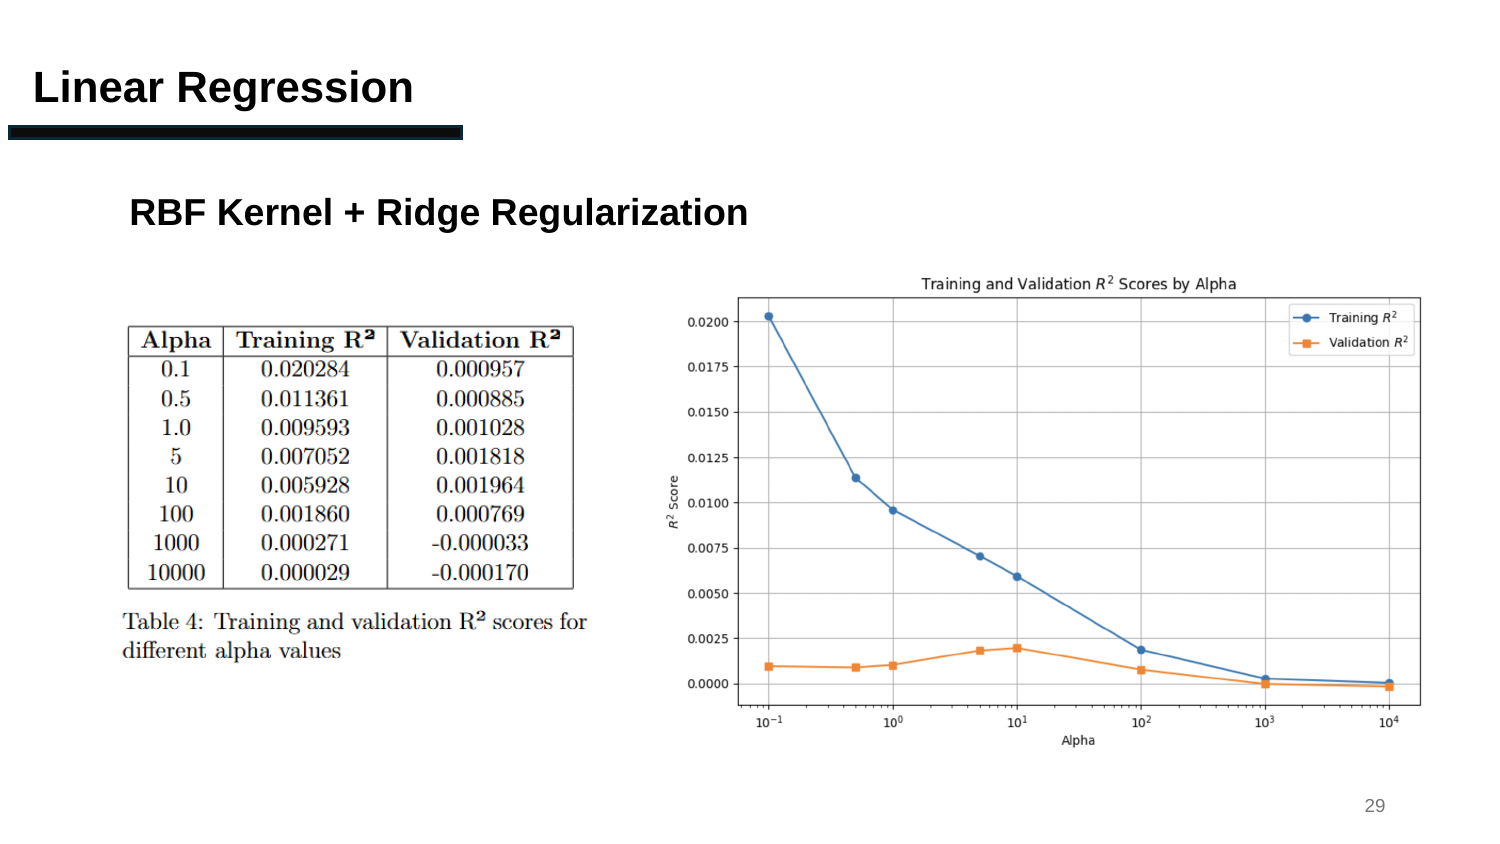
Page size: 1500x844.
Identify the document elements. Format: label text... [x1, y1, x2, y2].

picture [651, 264, 1448, 752]
picture [111, 304, 609, 676]
slide_number 29 [1059, 782, 1397, 827]
text_box Linear Regression [21, 52, 474, 117]
text_box [9, 126, 462, 139]
text_box RBF Kernel + Ridge Regularization [118, 182, 805, 239]
